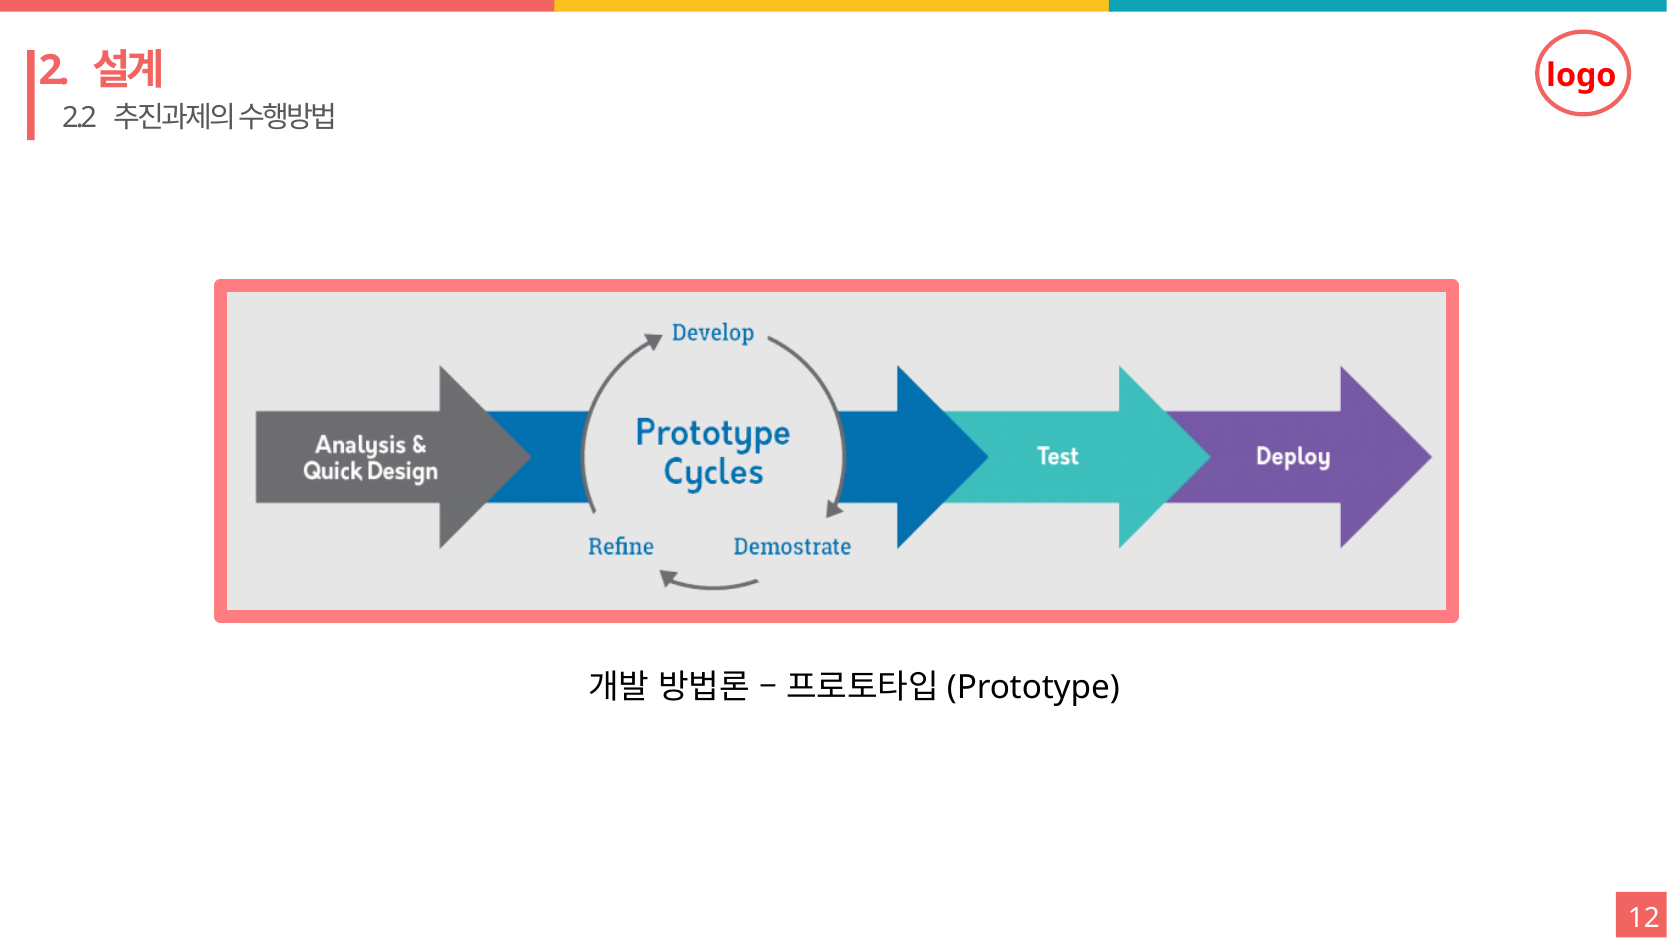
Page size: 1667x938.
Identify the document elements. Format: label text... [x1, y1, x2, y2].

text_box 개발 방법론 – 프로토타입(Prototype) [573, 657, 1218, 713]
text_box [25, 48, 37, 142]
text_box 2.2 추진과제의 수행방법 [37, 90, 353, 141]
picture [226, 291, 1447, 611]
slide_number 12 [1594, 893, 1667, 938]
text_box 2. 설계 [23, 35, 180, 90]
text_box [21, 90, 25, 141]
